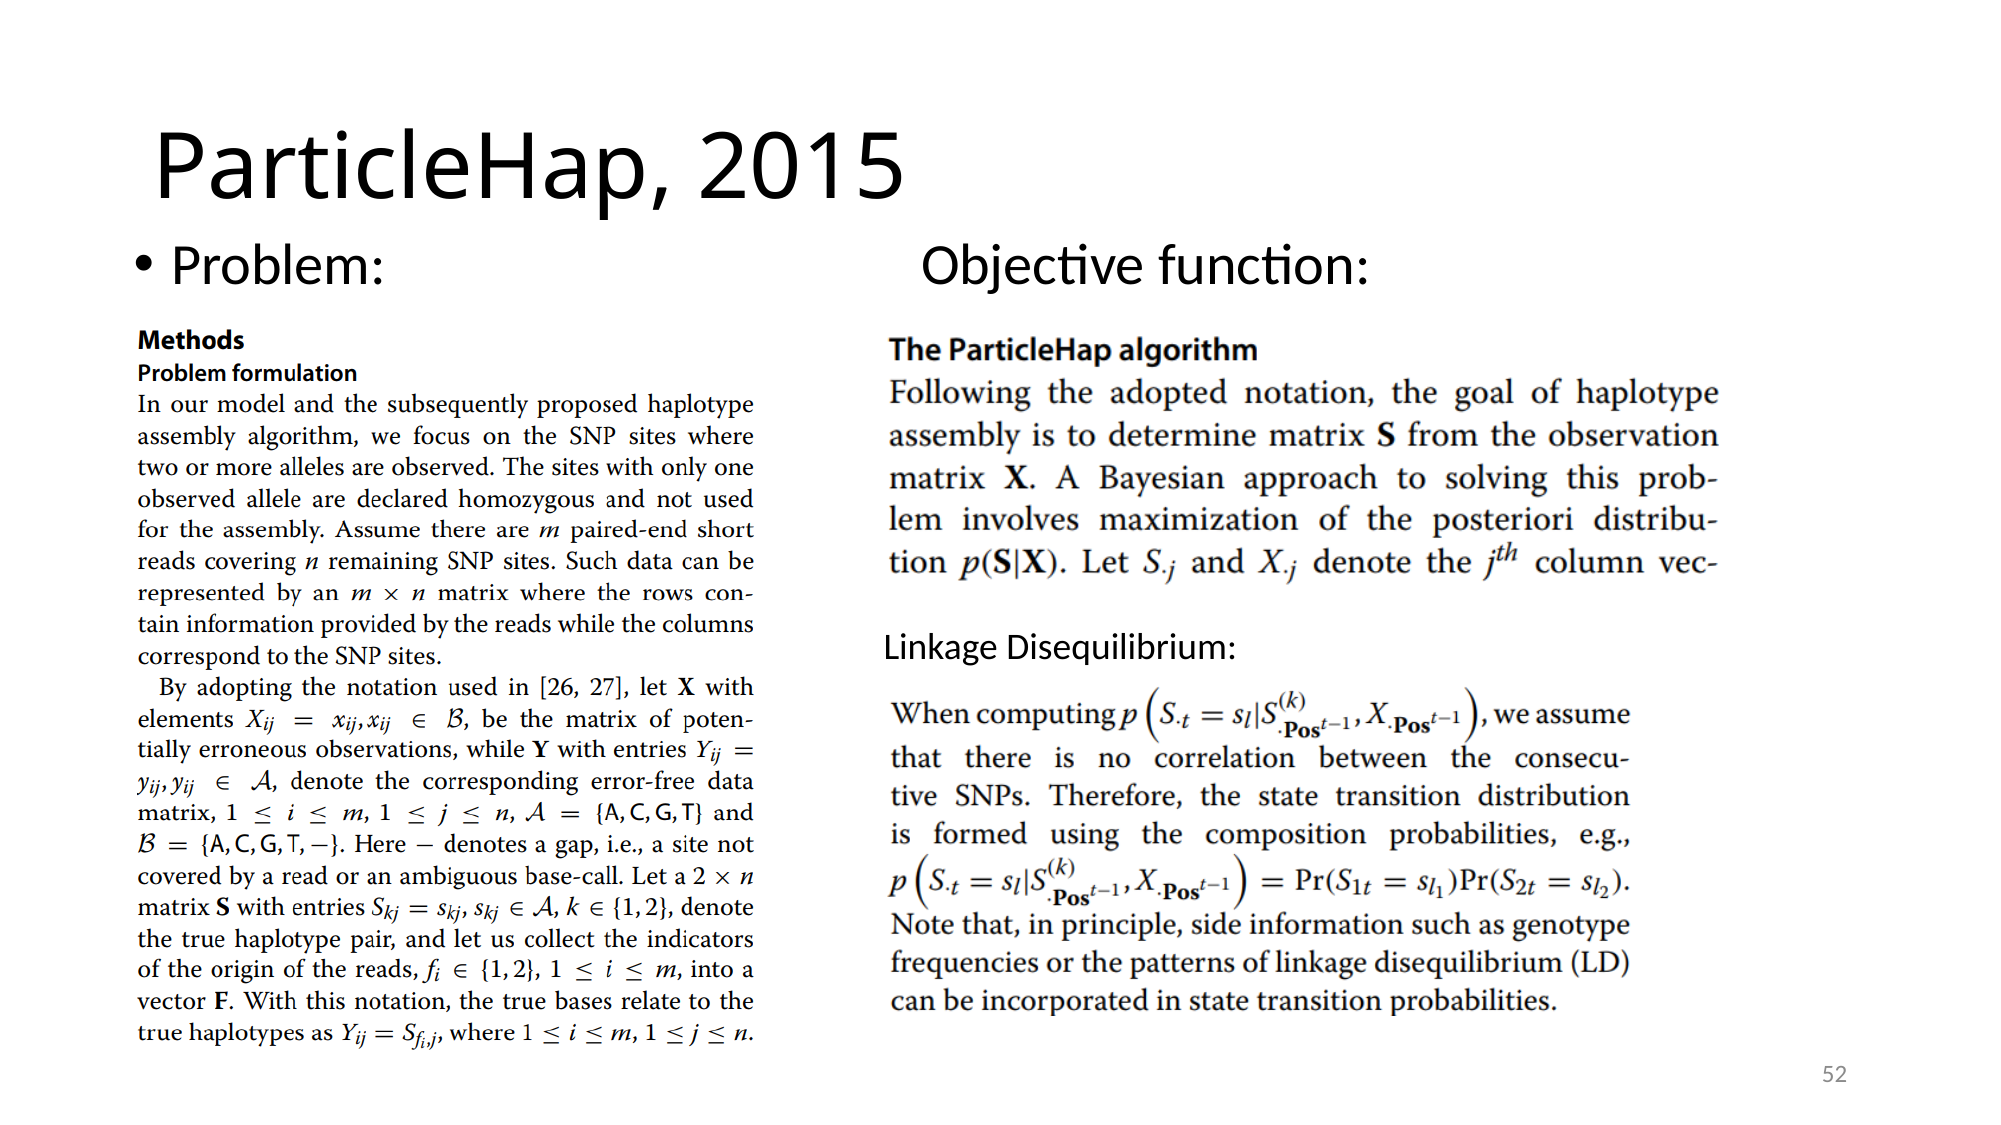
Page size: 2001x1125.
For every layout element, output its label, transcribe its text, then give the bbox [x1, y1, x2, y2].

title ParticleHap, 2015 [137, 59, 1863, 278]
picture [872, 672, 1653, 1016]
picture [137, 312, 764, 1103]
list Problem: Objective function: Linkage Disequilibrium: [118, 226, 1844, 1016]
picture [872, 319, 1735, 590]
slide_number 52 [1412, 1042, 1863, 1103]
